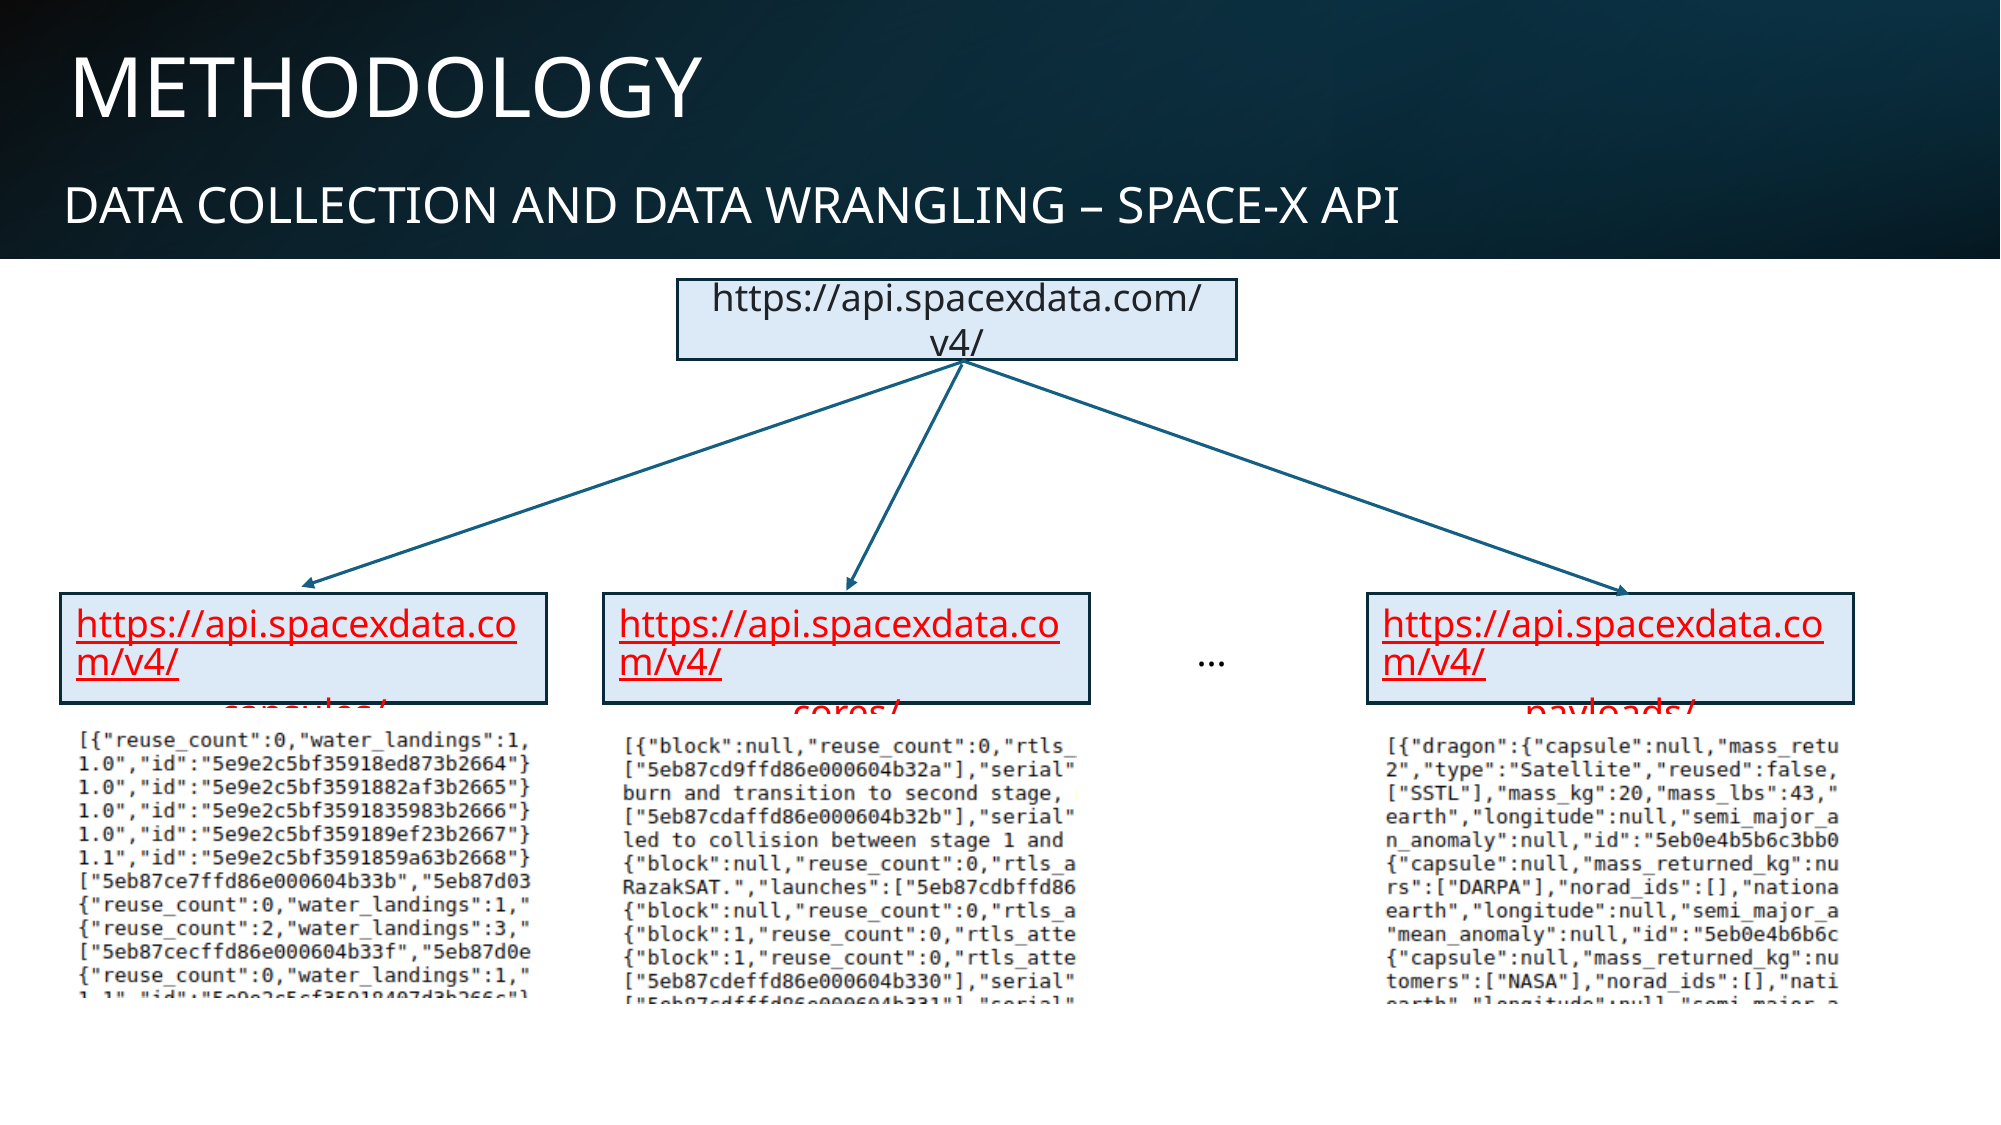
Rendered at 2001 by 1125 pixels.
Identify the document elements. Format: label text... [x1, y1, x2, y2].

picture [614, 714, 1077, 1005]
picture [69, 708, 532, 999]
text_box https://api.spacexdata.com/v4/cores/ [602, 592, 1091, 705]
text_box https://api.spacexdata.com/v4/payloads/ [1366, 592, 1855, 705]
text_box [0, 0, 2000, 260]
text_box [961, 359, 1631, 595]
text_box ... [1181, 621, 1250, 681]
picture [1378, 714, 1841, 1005]
title METHODOLOGY [53, 18, 1873, 163]
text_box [845, 363, 961, 592]
text_box https://api.spacexdata.com/v4/capsules/ [59, 592, 548, 705]
text_box DATA COLLECTION AND DATA WRANGLING – SPACE-X API [48, 134, 1869, 279]
text_box https://api.spacexdata.com/v4/ [676, 278, 1238, 359]
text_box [301, 359, 961, 588]
